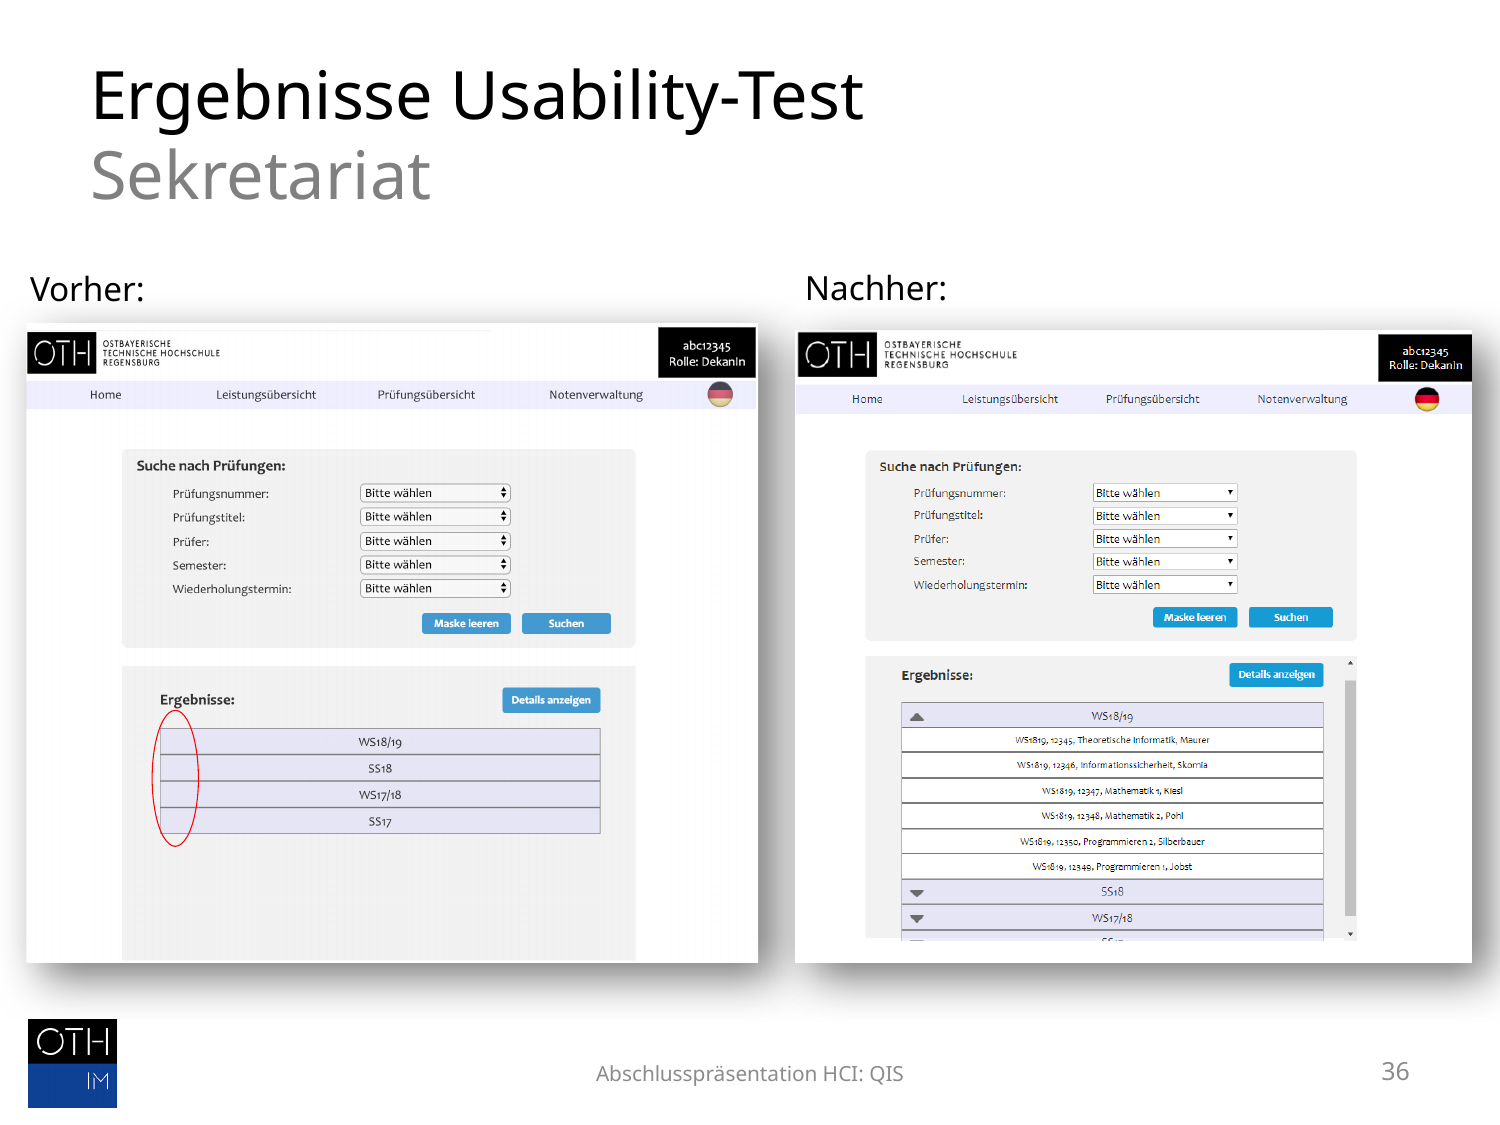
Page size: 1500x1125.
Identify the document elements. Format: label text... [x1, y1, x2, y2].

text_box Nachher: [790, 259, 963, 315]
picture [28, 1019, 119, 1108]
title Ergebnisse Usability-Test Sekretariat [75, 45, 1425, 233]
slide_number 36 [1074, 1042, 1425, 1103]
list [26, 323, 759, 963]
picture [794, 329, 1473, 963]
text_box Vorher: [15, 260, 160, 316]
footer Abschlusspräsentation HCI: QIS [512, 1042, 988, 1103]
